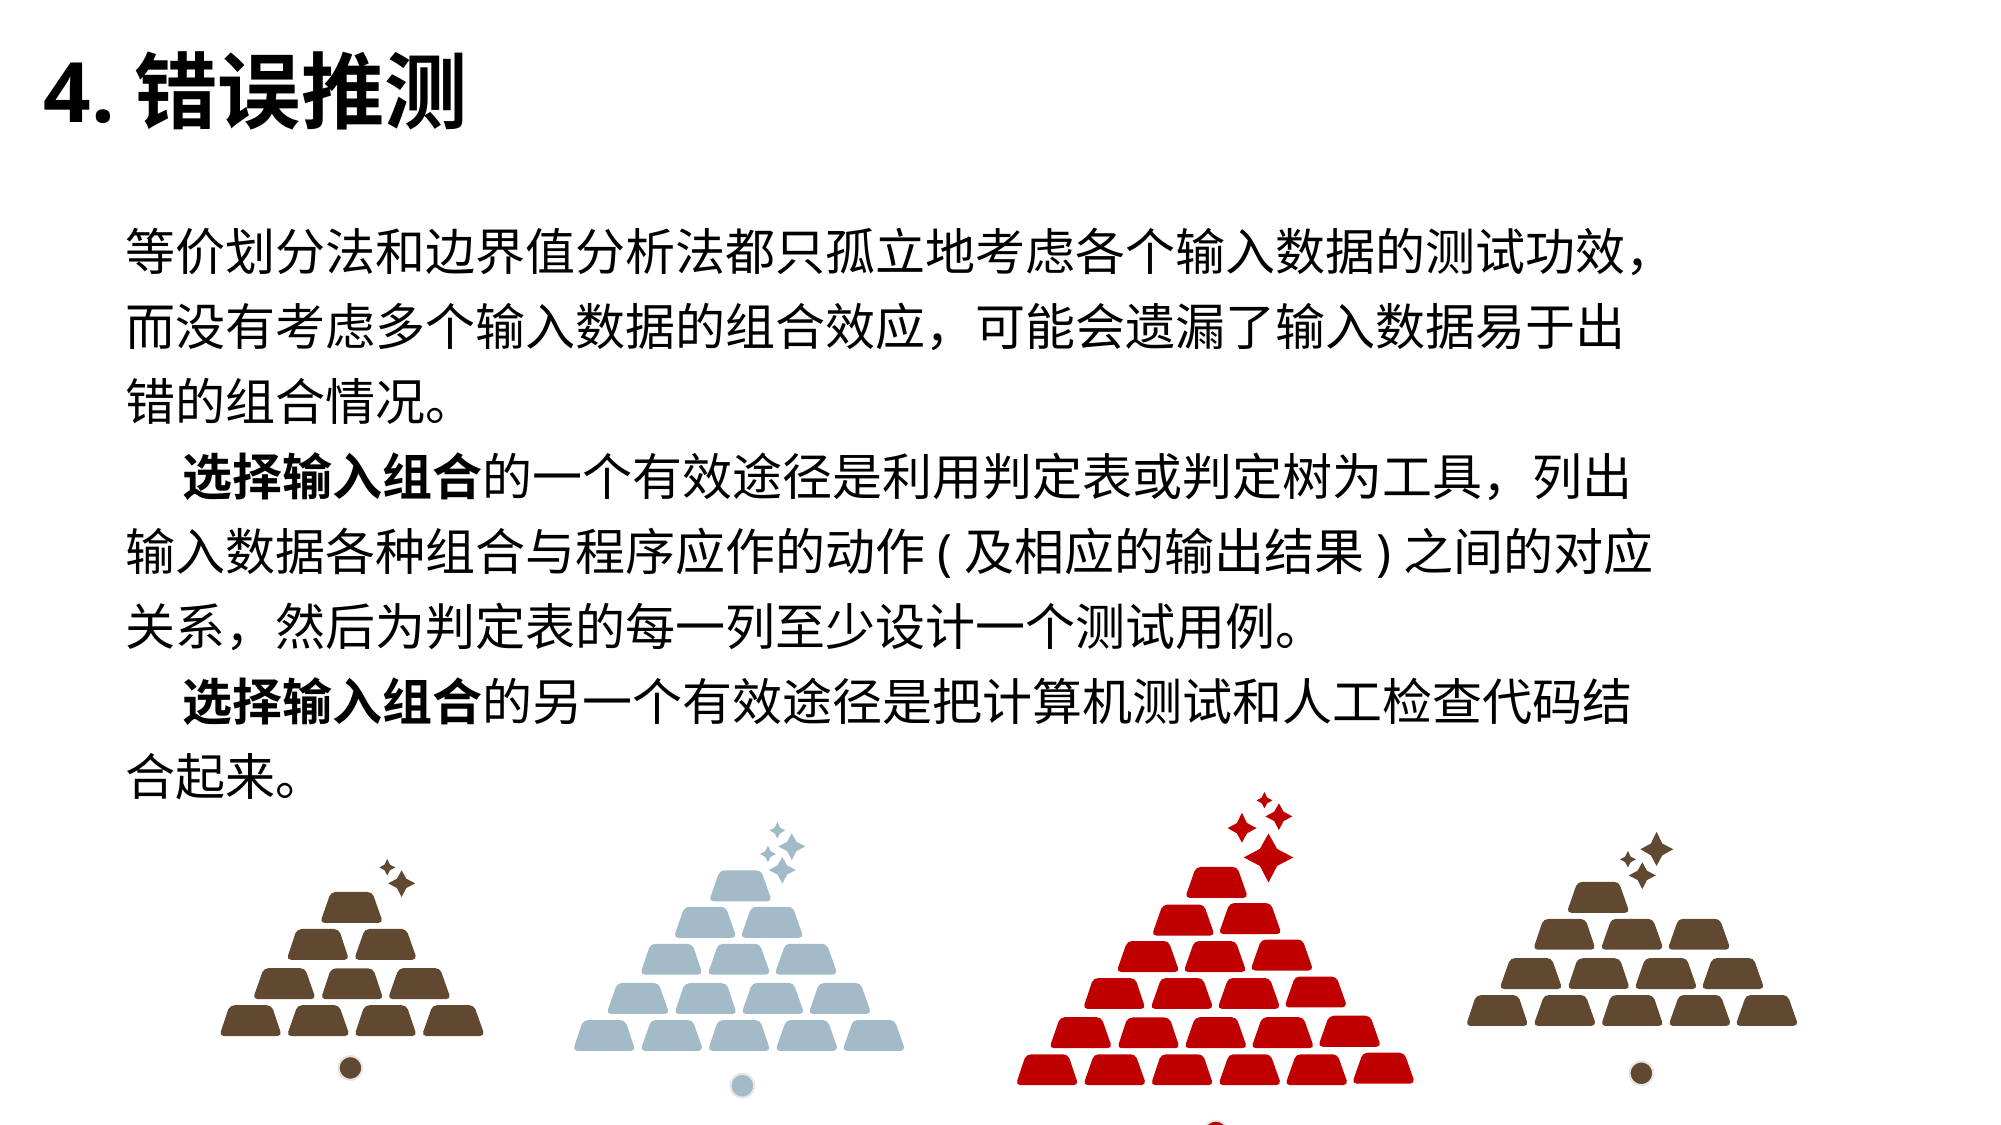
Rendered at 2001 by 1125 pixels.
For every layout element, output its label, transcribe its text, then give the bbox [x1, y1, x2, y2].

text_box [1466, 831, 1798, 1086]
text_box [573, 822, 905, 1098]
text_box 4.错误推测 [28, 32, 483, 147]
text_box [219, 858, 484, 1080]
text_box 等价划分法和边界值分析法都只孤立地考虑各个输入数据的测试功效，而没有考虑多个输入数据的组合效应，可能会遗漏了输入数据易于出错的组合情况。 选择输入组合的一个有效途径是利用判定表或判定树为工具，列出输入数据各种组合与程序应作的动作(及相应的输出结果)之间的对应关系，然后为判定表的每一列至少设计一个测试用例。 选择输入组合的另一个有效途径是把计算机测试和人工检查代码结合起来。 [110, 198, 1674, 813]
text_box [1016, 791, 1415, 1125]
